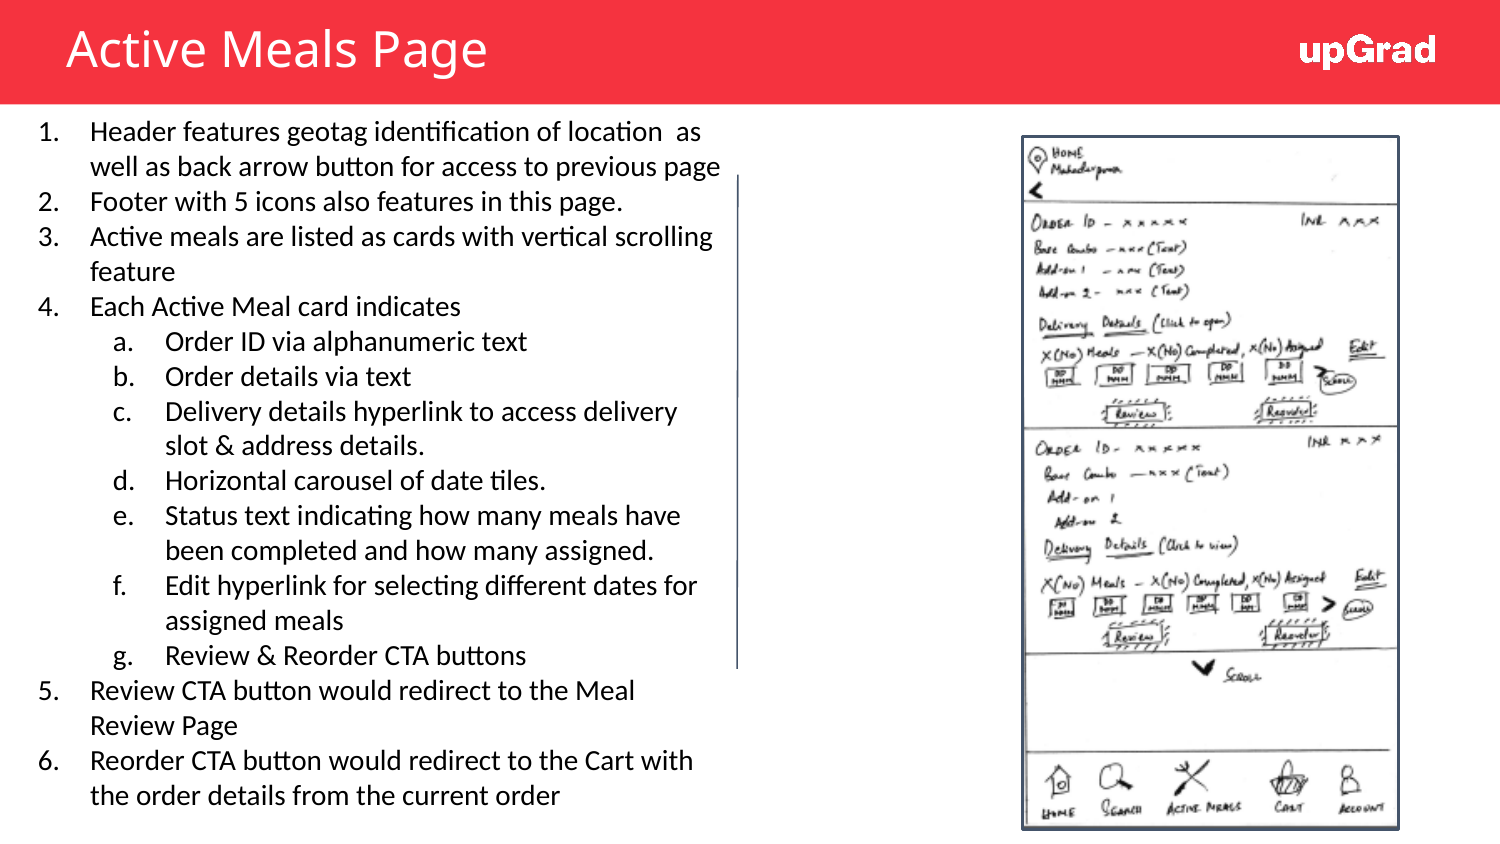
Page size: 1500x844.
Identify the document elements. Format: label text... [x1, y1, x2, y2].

text_box Header features geotag identification of location as well as back arrow button for access to previous page Footer with 5 icons also features in this page. Active meals are listed as cards with vertical scrolling feature Each Active Meal card indicates Order ID via alphanumeric text Order details via text Delivery details hyperlink to access delivery slot & address details. Horizontal carousel of date tiles. Status text indicating how many meals have been completed and how many assigned. Edit hyperlink for selecting different dates for assigned meals Review & Reorder CTA buttons Review CTA button would redirect to the Meal Review Page Reorder CTA button would redirect to the Cart with the order details from the current order [0, 97, 738, 743]
picture [1300, 34, 1435, 70]
title Active Meals Page [51, 20, 907, 83]
picture [1023, 137, 1398, 828]
